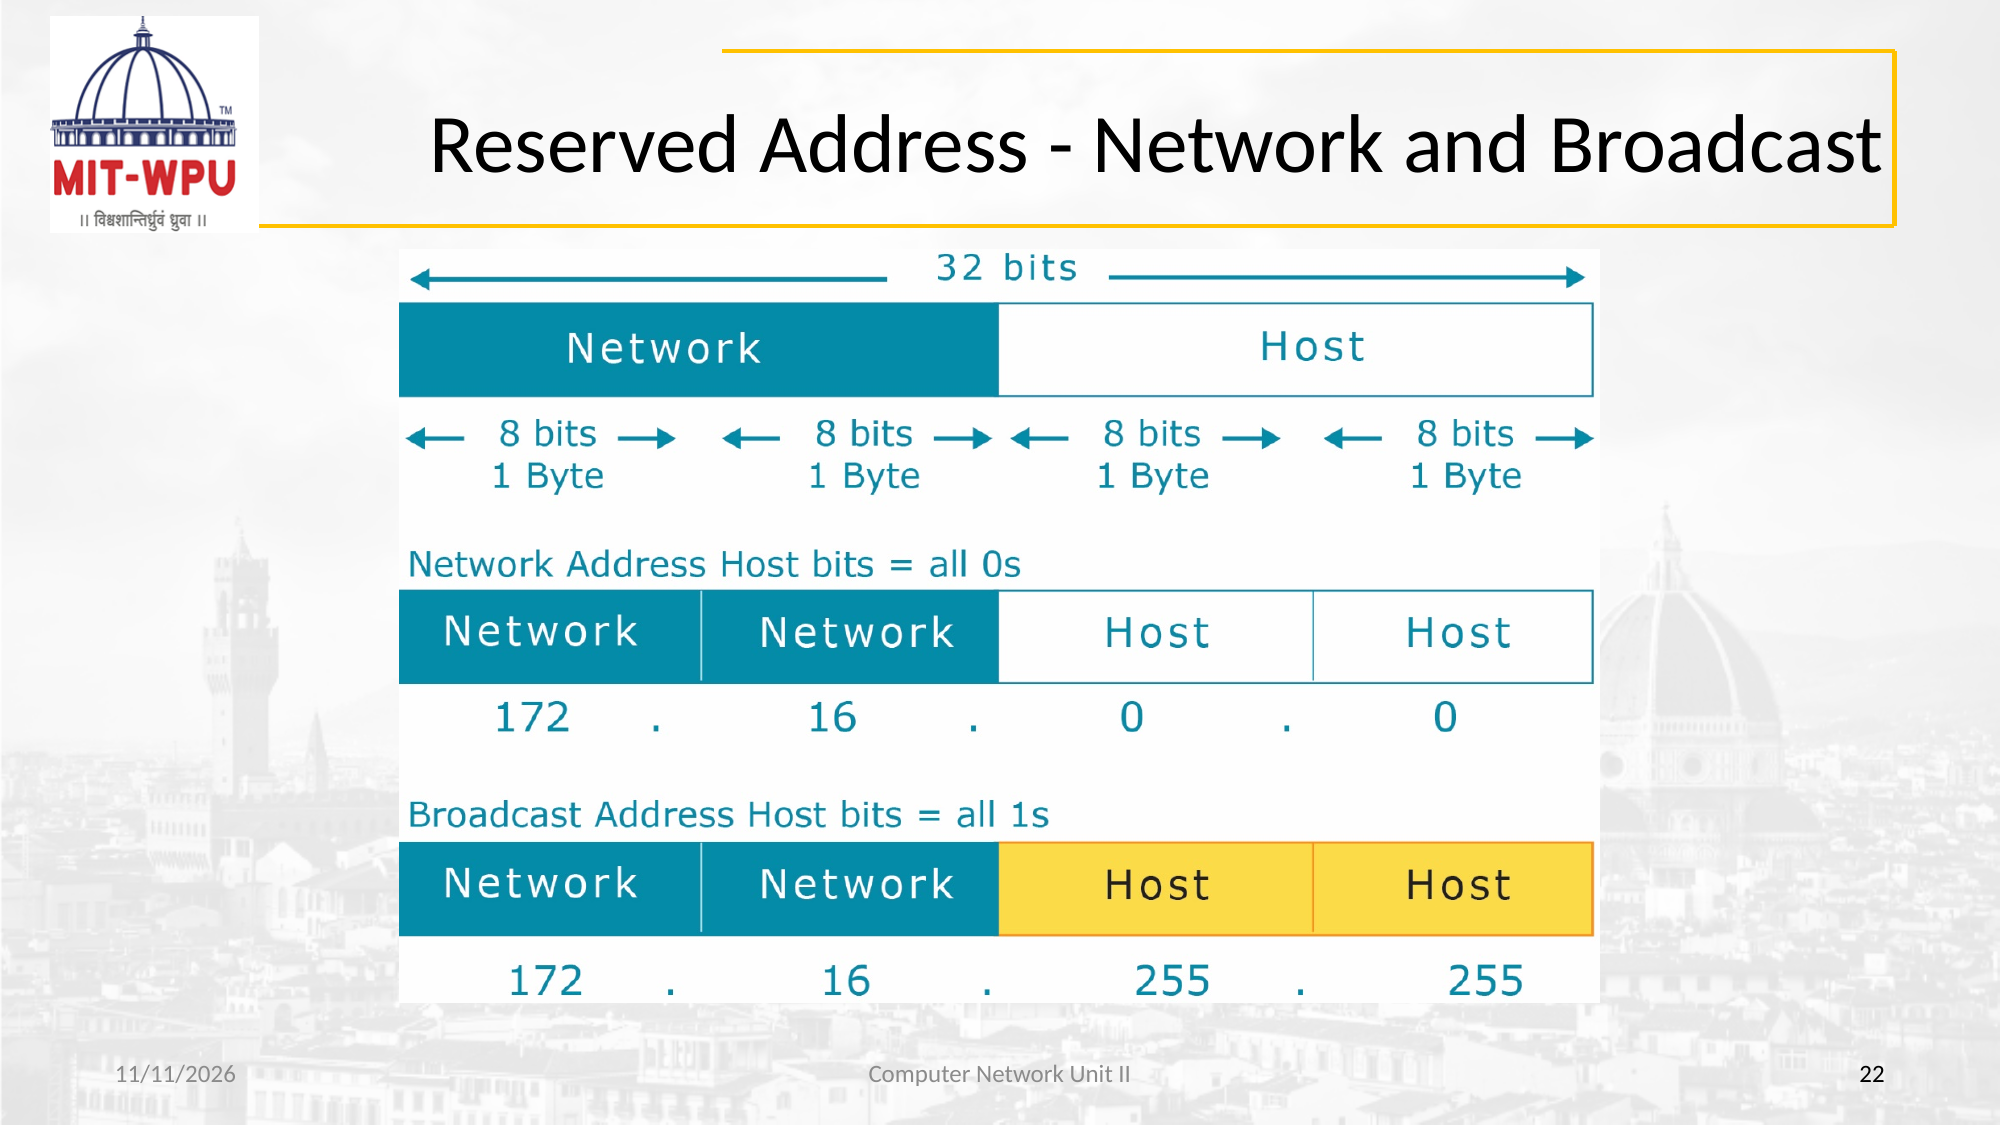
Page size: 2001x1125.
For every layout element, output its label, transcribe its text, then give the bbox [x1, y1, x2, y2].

footer Computer Network Unit II [683, 1042, 1317, 1103]
slide_number 22 [1433, 1042, 1900, 1103]
picture [50, 16, 259, 233]
title Reserved Address - Network and Broadcast [99, 45, 1900, 233]
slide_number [99, 1042, 567, 1103]
picture [399, 249, 1601, 1003]
